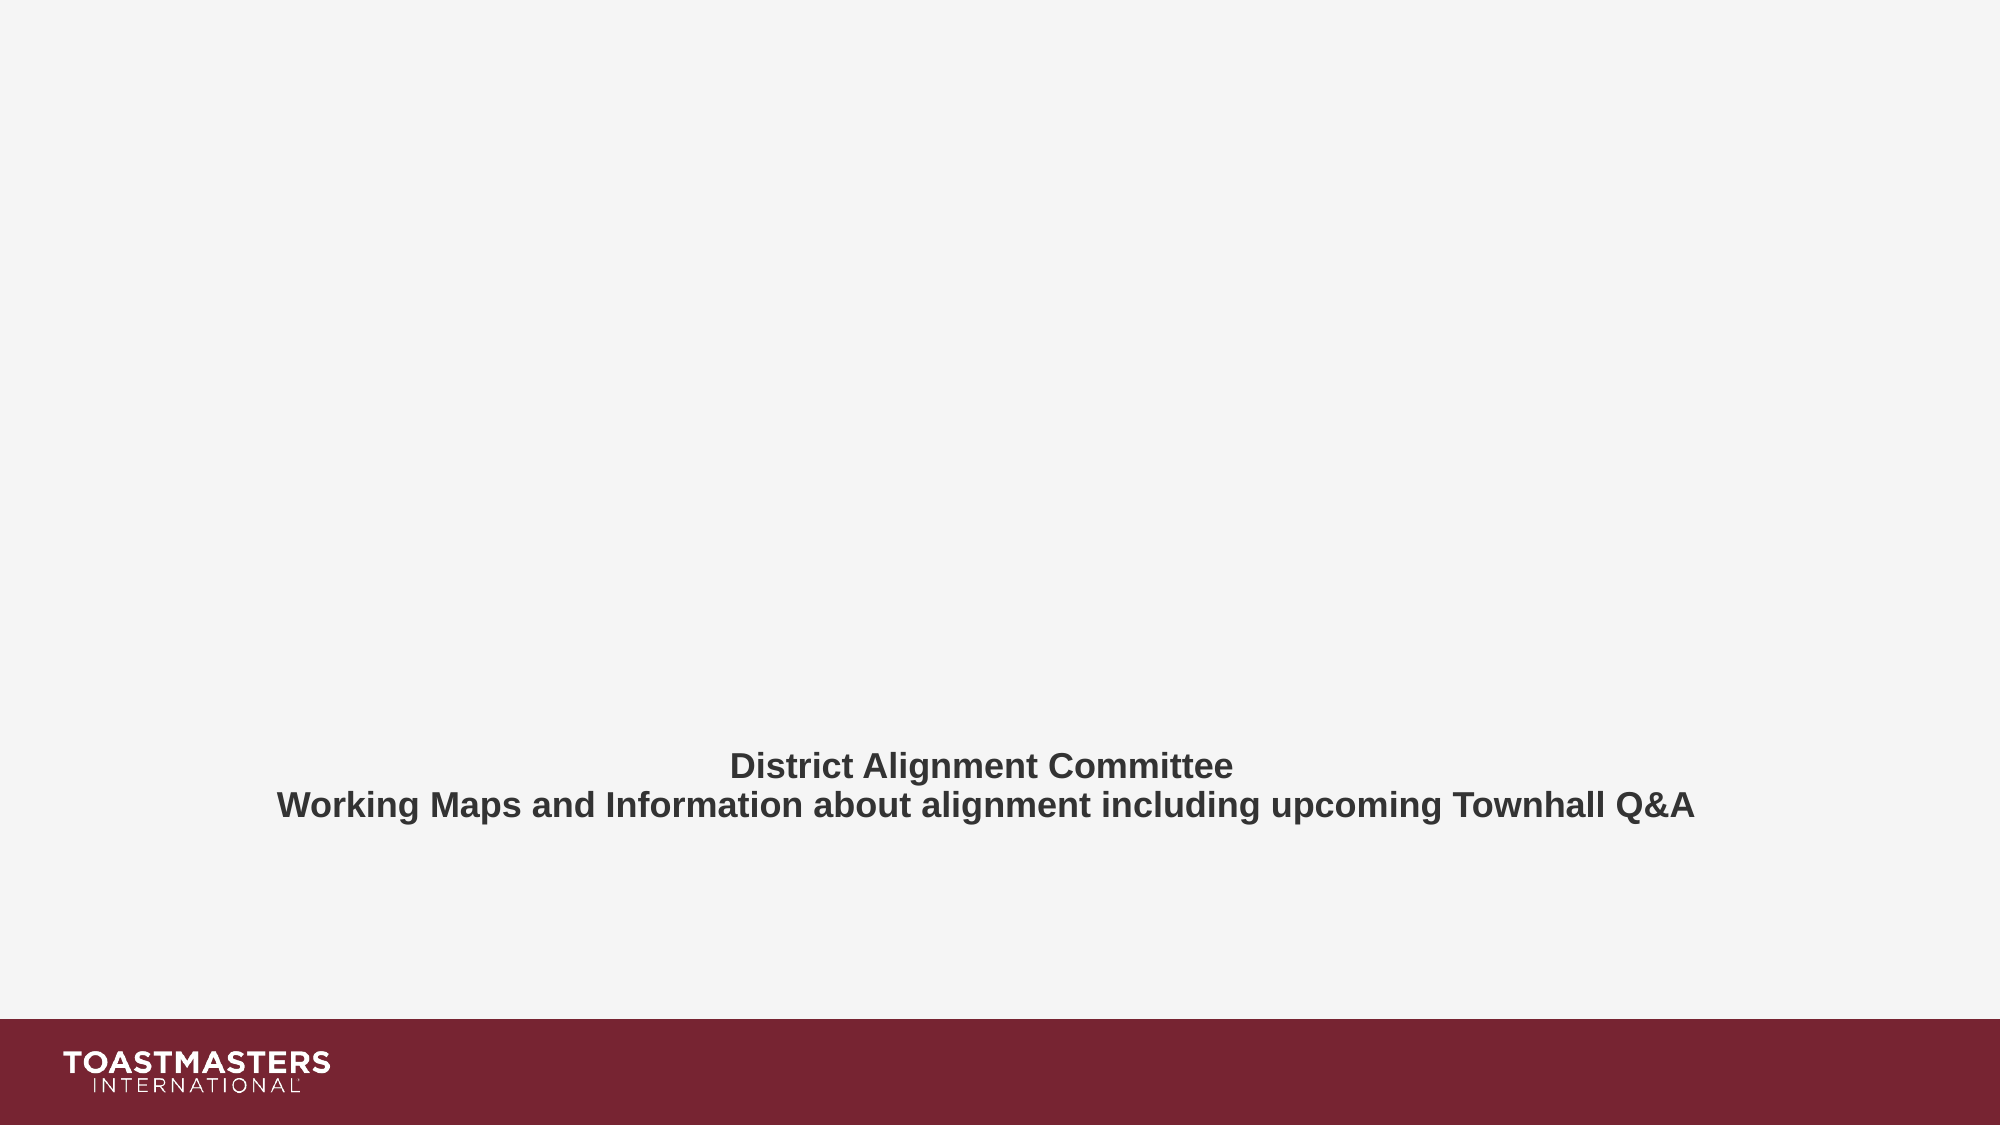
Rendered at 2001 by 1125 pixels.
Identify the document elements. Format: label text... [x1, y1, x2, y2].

title District Alignment Committee Working Maps and Information about alignment including upcoming Townhall Q&A [237, 715, 1738, 833]
picture [51, 1036, 343, 1103]
